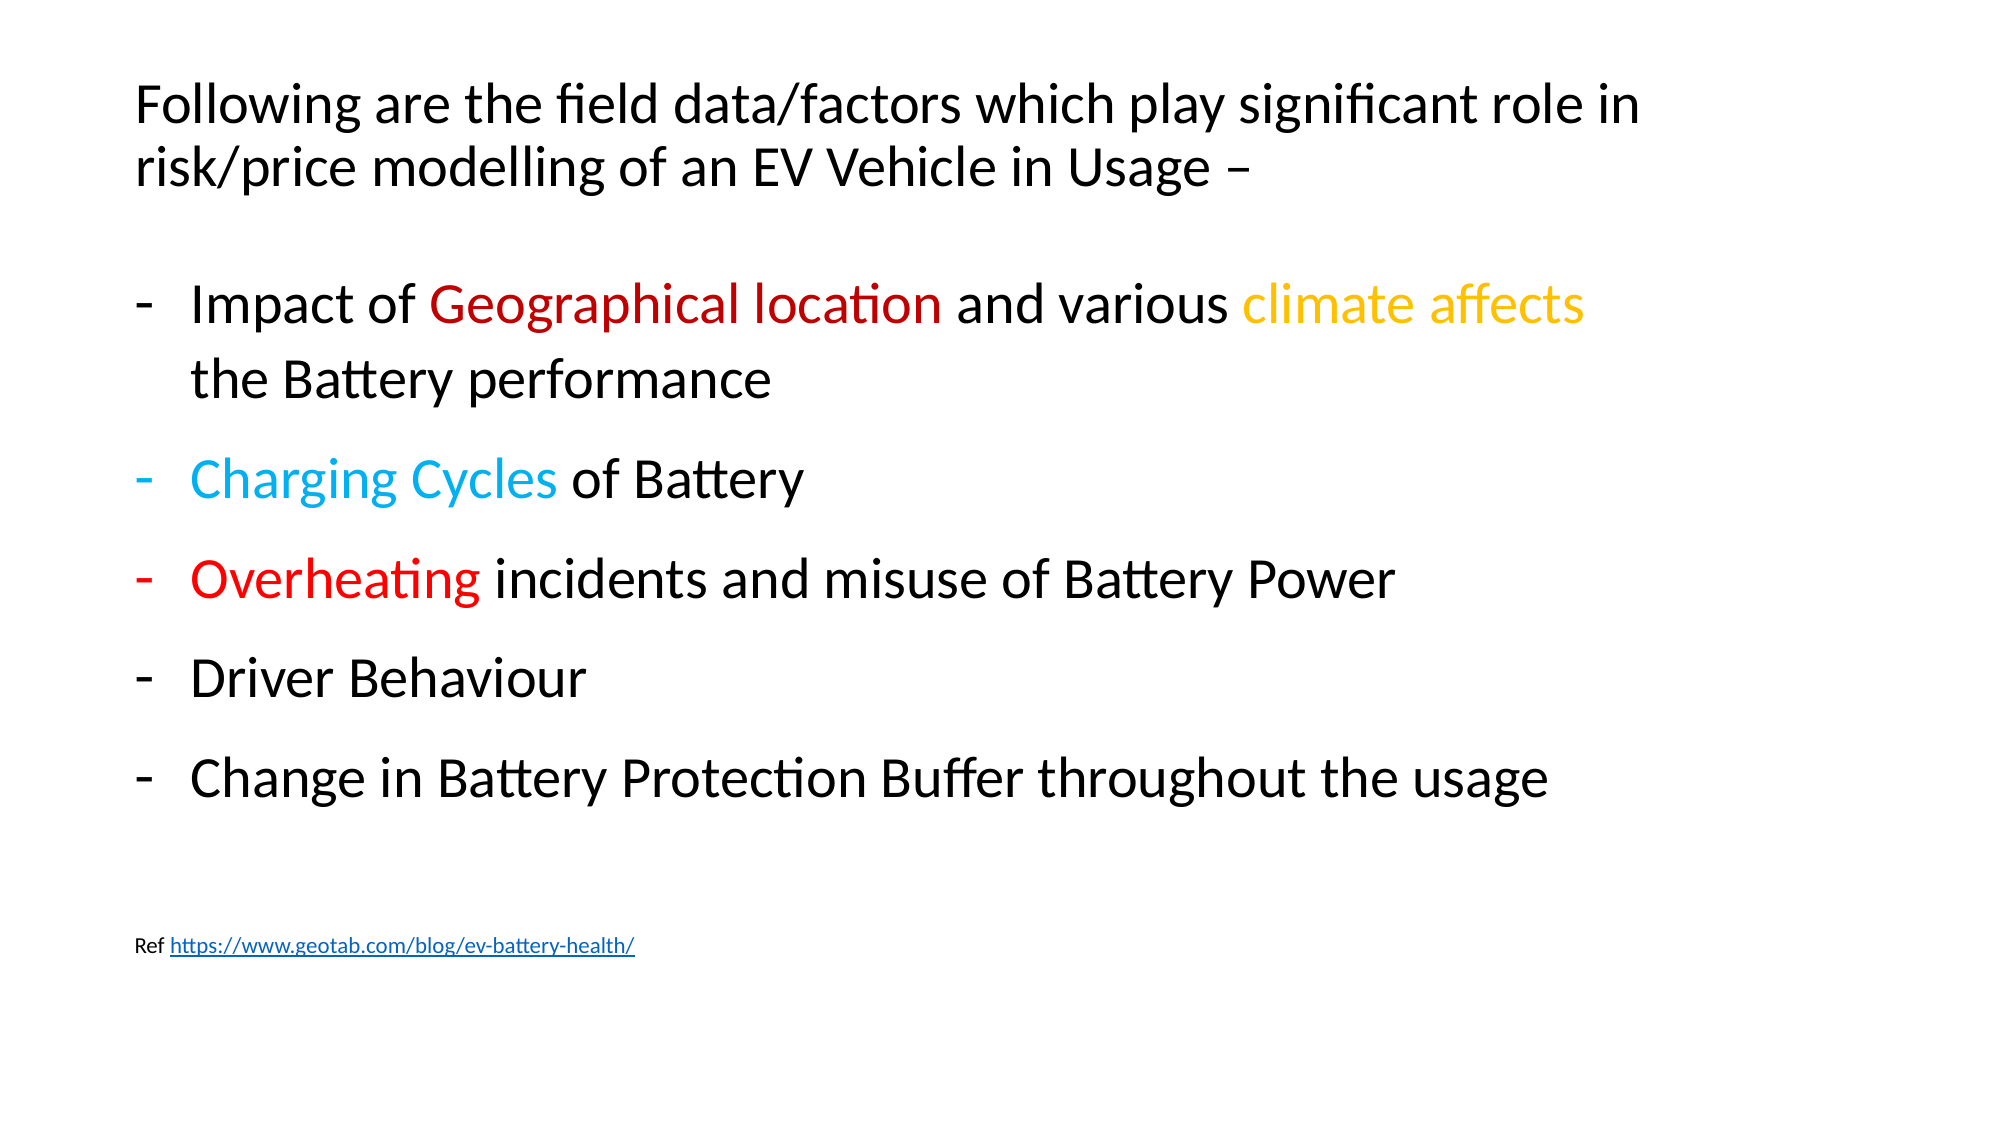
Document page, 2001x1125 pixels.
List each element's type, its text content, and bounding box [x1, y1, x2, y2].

text_box Ref https://www.geotab.com/blog/ev-battery-health/ [119, 923, 666, 966]
text_box Impact of Geographical location and various climate affects the Battery performance Charging Cycles of Battery Overheating incidents and misuse of Battery Power Driver Behaviour Change in Battery Protection Buffer throughout the usage [119, 253, 1634, 817]
list Following are the field data/factors which play significant role in risk/price modelling of an EV Vehicle in Usage – [119, 65, 1845, 657]
